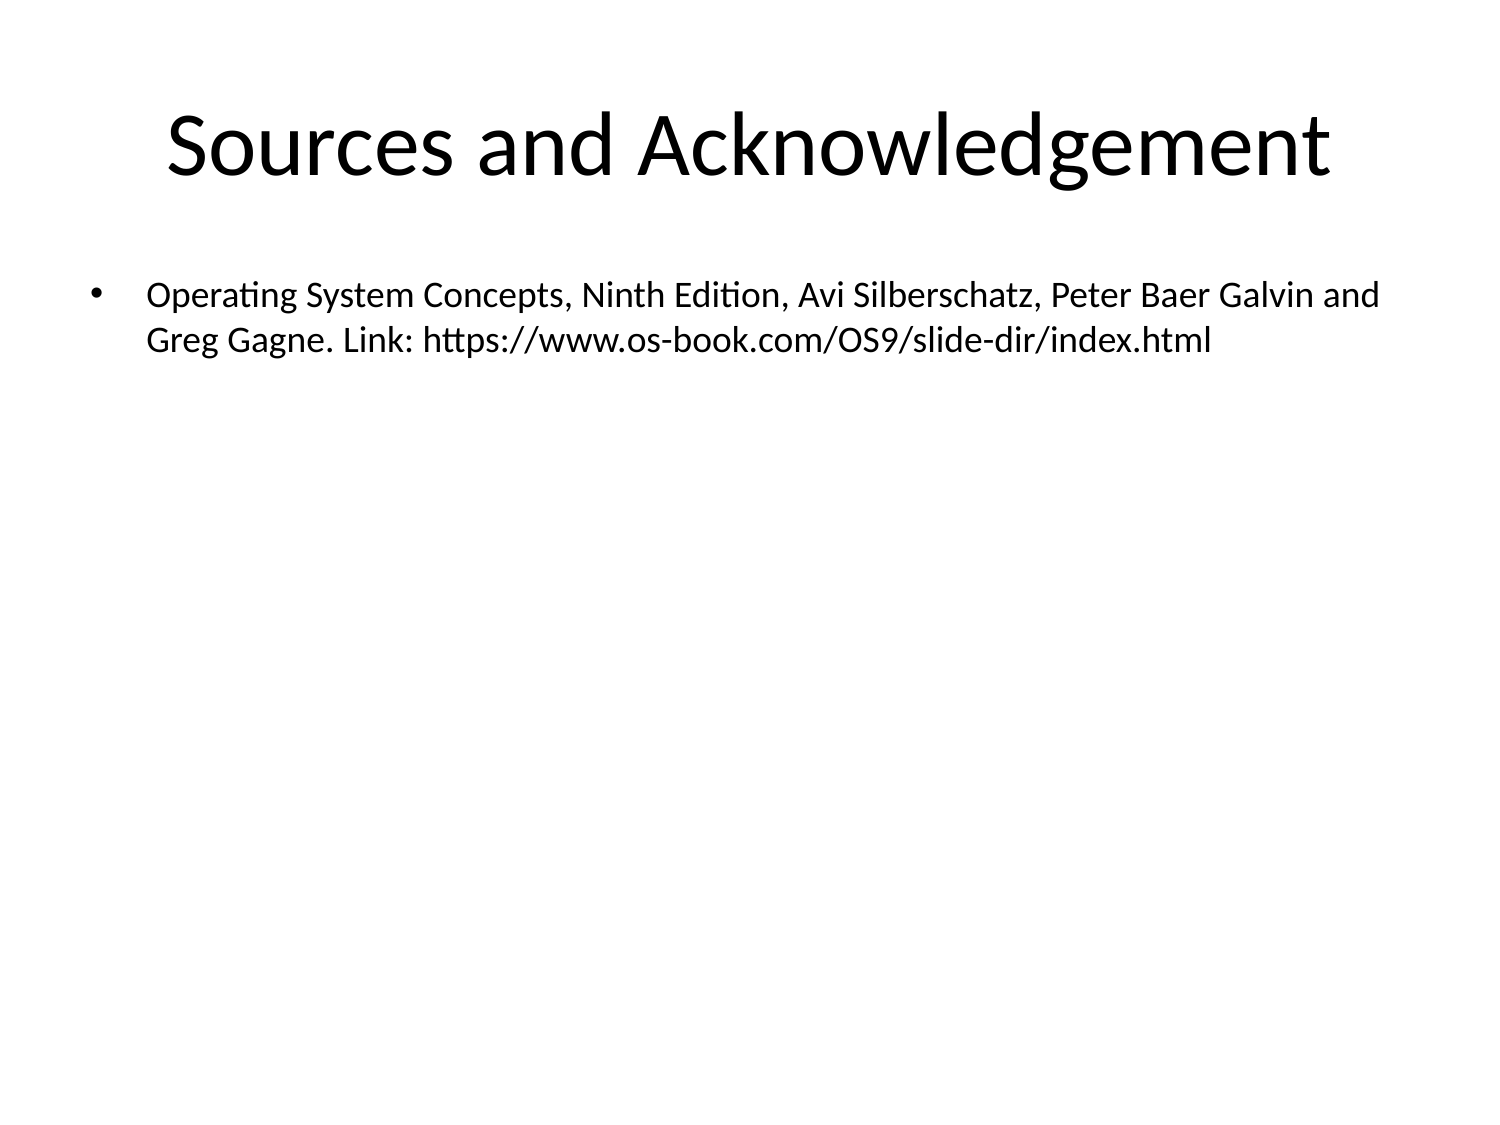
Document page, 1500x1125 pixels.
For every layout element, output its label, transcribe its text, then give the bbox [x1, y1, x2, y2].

list Operating System Concepts, Ninth Edition, Avi Silberschatz, Peter Baer Galvin and Greg Gagne. Link: https://www.os-book.com/OS9/slide-dir/index.html [75, 262, 1425, 1005]
title Sources and Acknowledgement [75, 45, 1425, 233]
